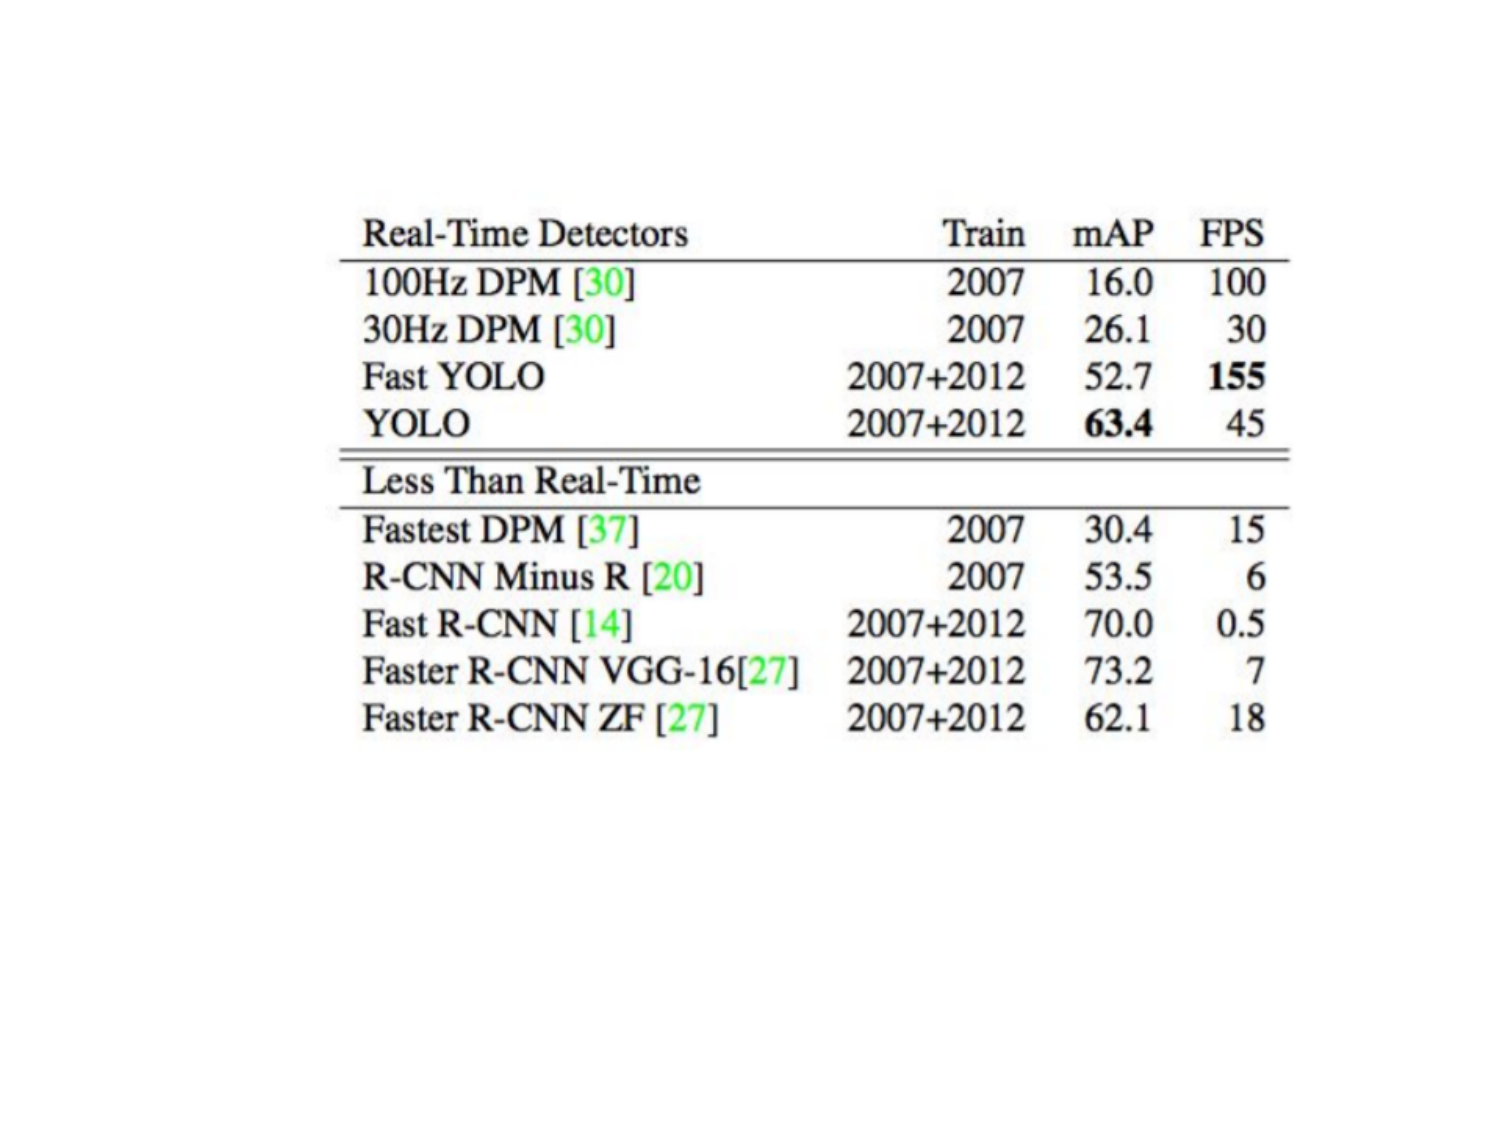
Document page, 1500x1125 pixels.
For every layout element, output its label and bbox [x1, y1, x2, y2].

picture [324, 160, 1305, 794]
